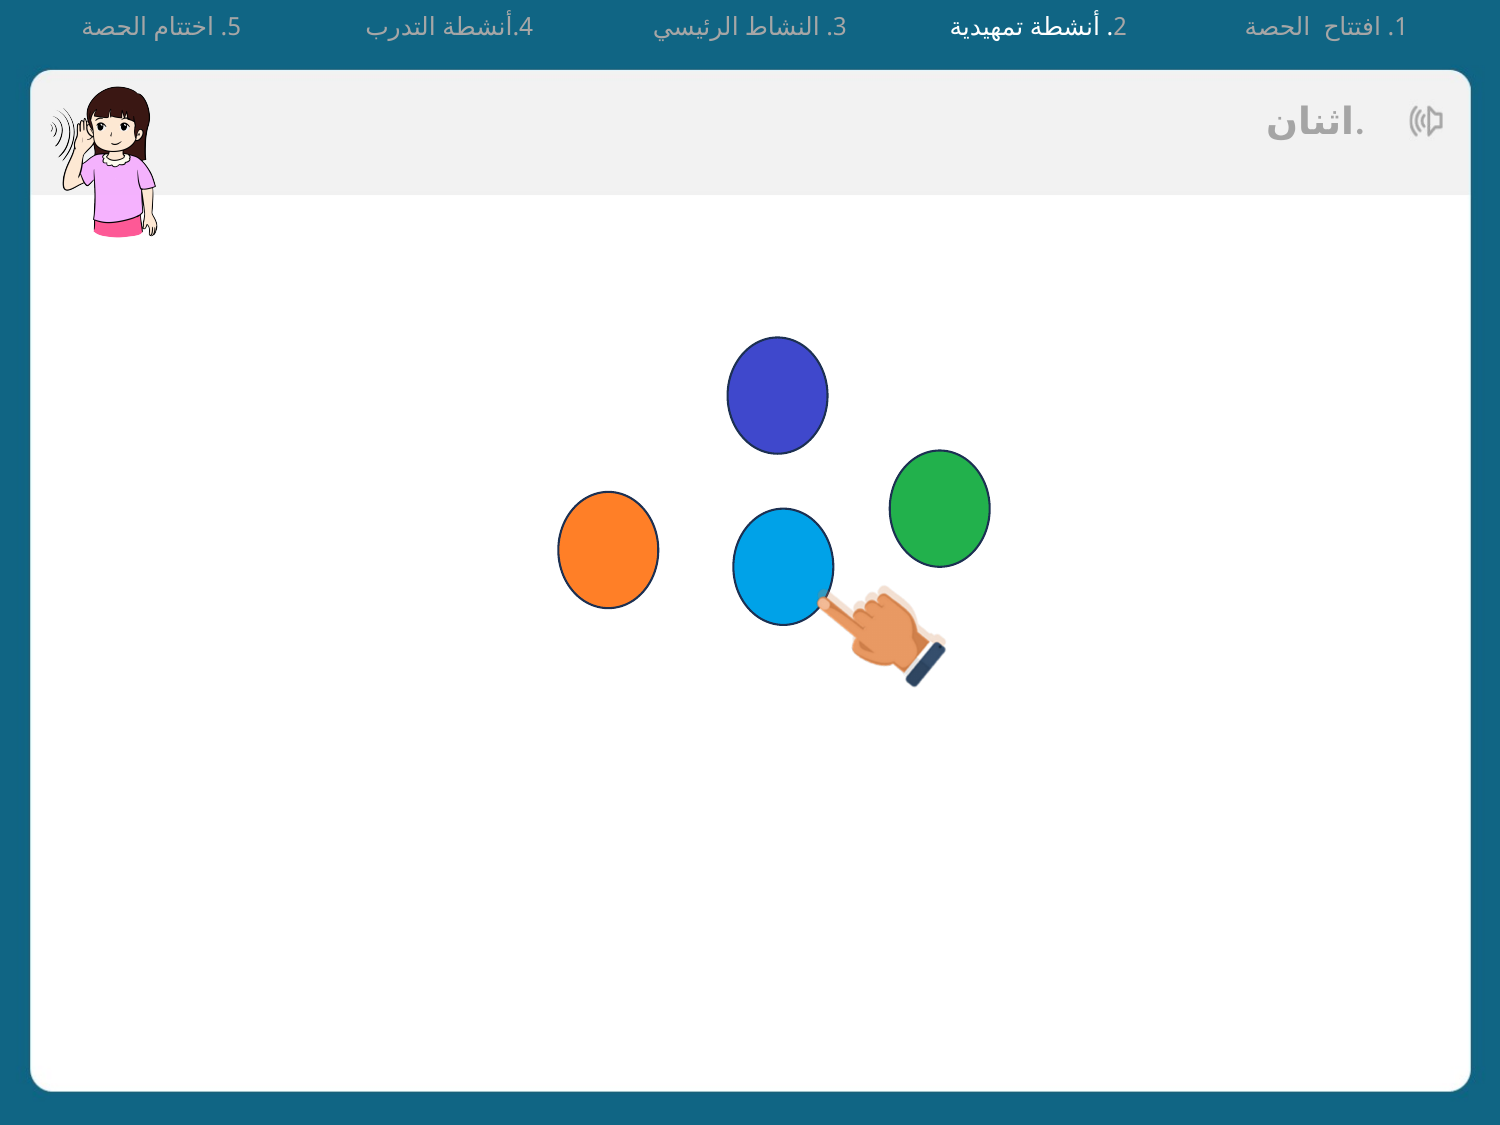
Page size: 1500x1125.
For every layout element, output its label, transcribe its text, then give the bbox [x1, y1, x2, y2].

table_header 3. النشاط الرئيسي [606, 0, 894, 59]
table_header 2. أنشطة تمهيدية [894, 0, 1182, 59]
table_header 5. اختتام الحصة [29, 0, 293, 59]
text_box اثنان. [202, 92, 1384, 147]
table_header 4.أنشطة التدرب [293, 0, 606, 59]
table_header 1. افتتاح الحصة [1182, 0, 1470, 59]
picture [0, 0, 1500, 1125]
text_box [558, 337, 990, 625]
